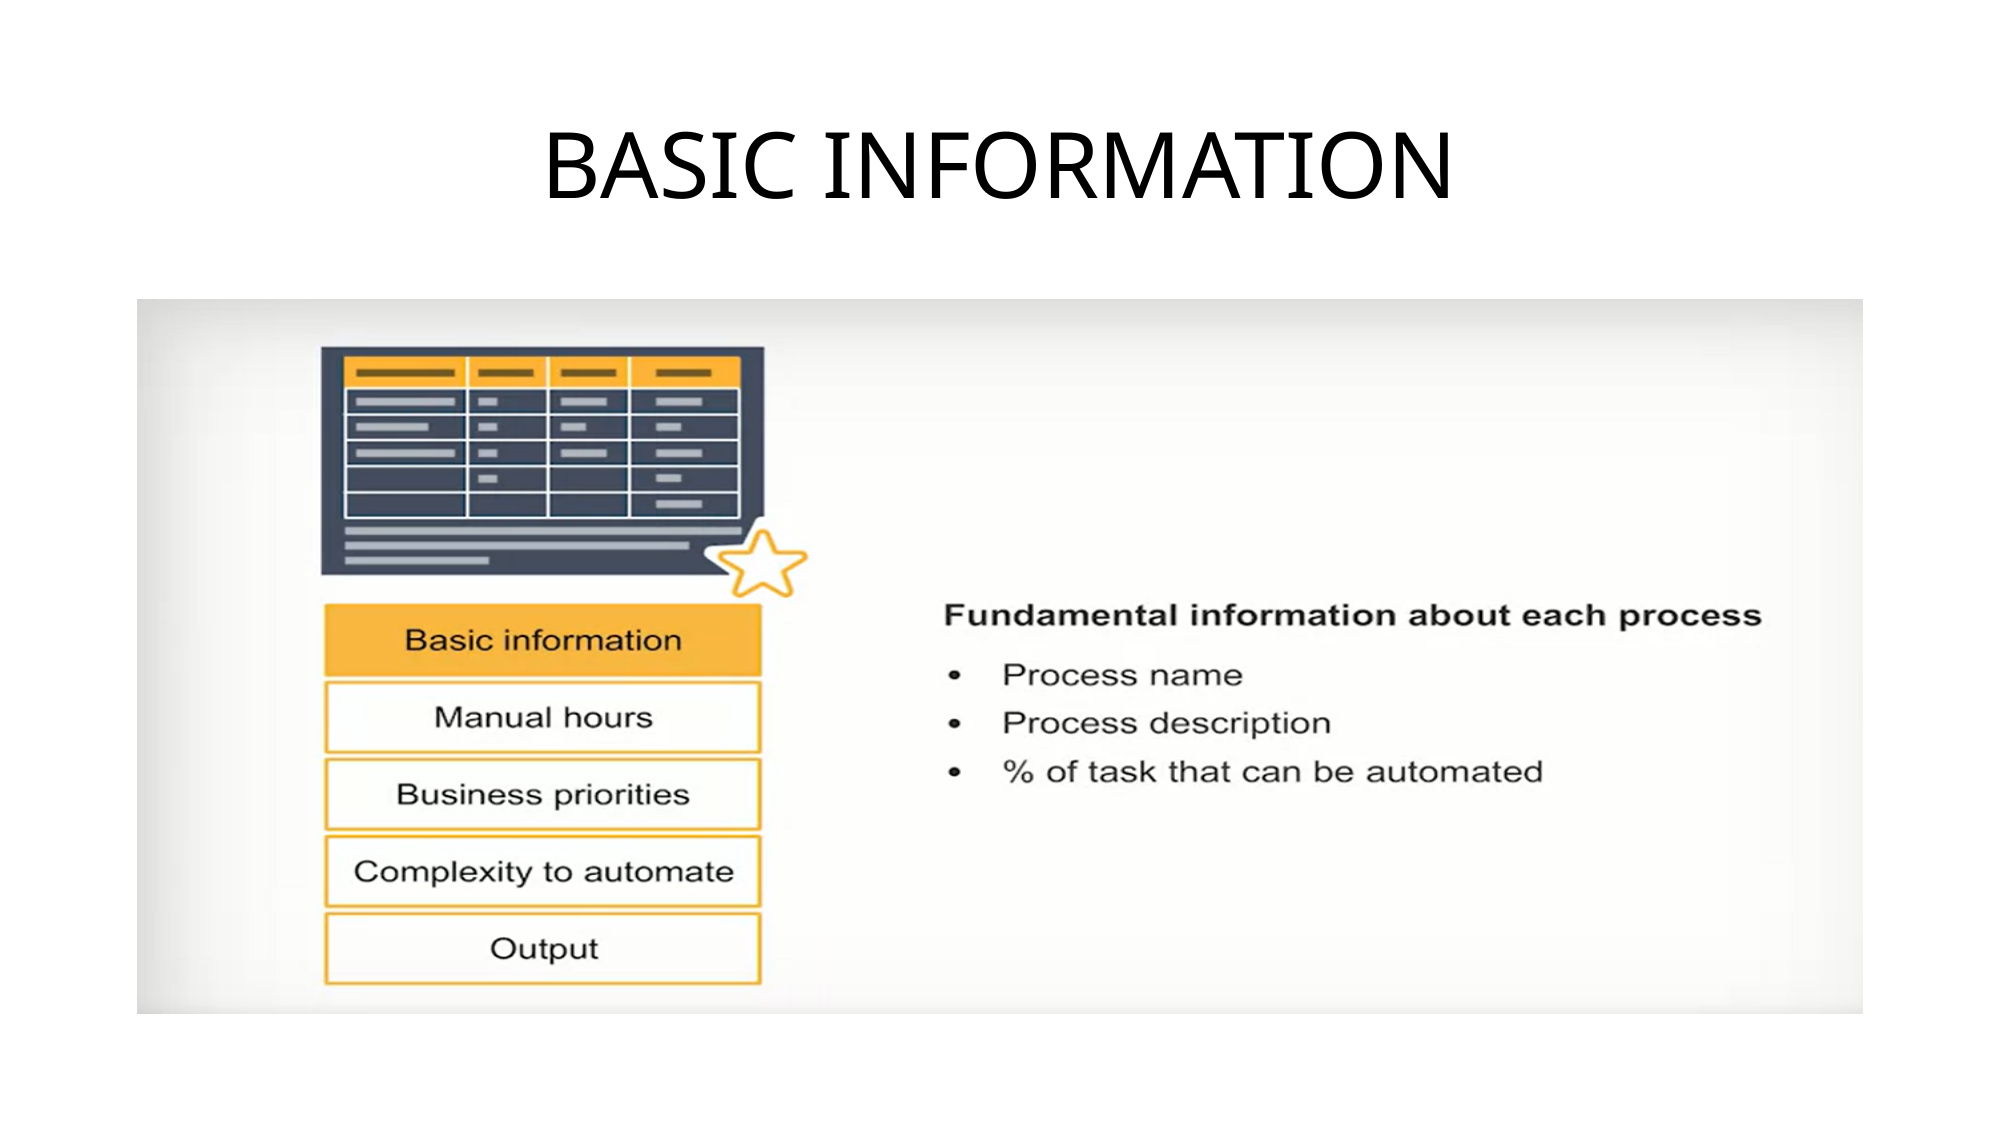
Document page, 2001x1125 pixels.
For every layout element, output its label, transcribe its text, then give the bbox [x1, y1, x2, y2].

title BASIC INFORMATION [137, 59, 1863, 278]
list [137, 299, 1863, 1014]
